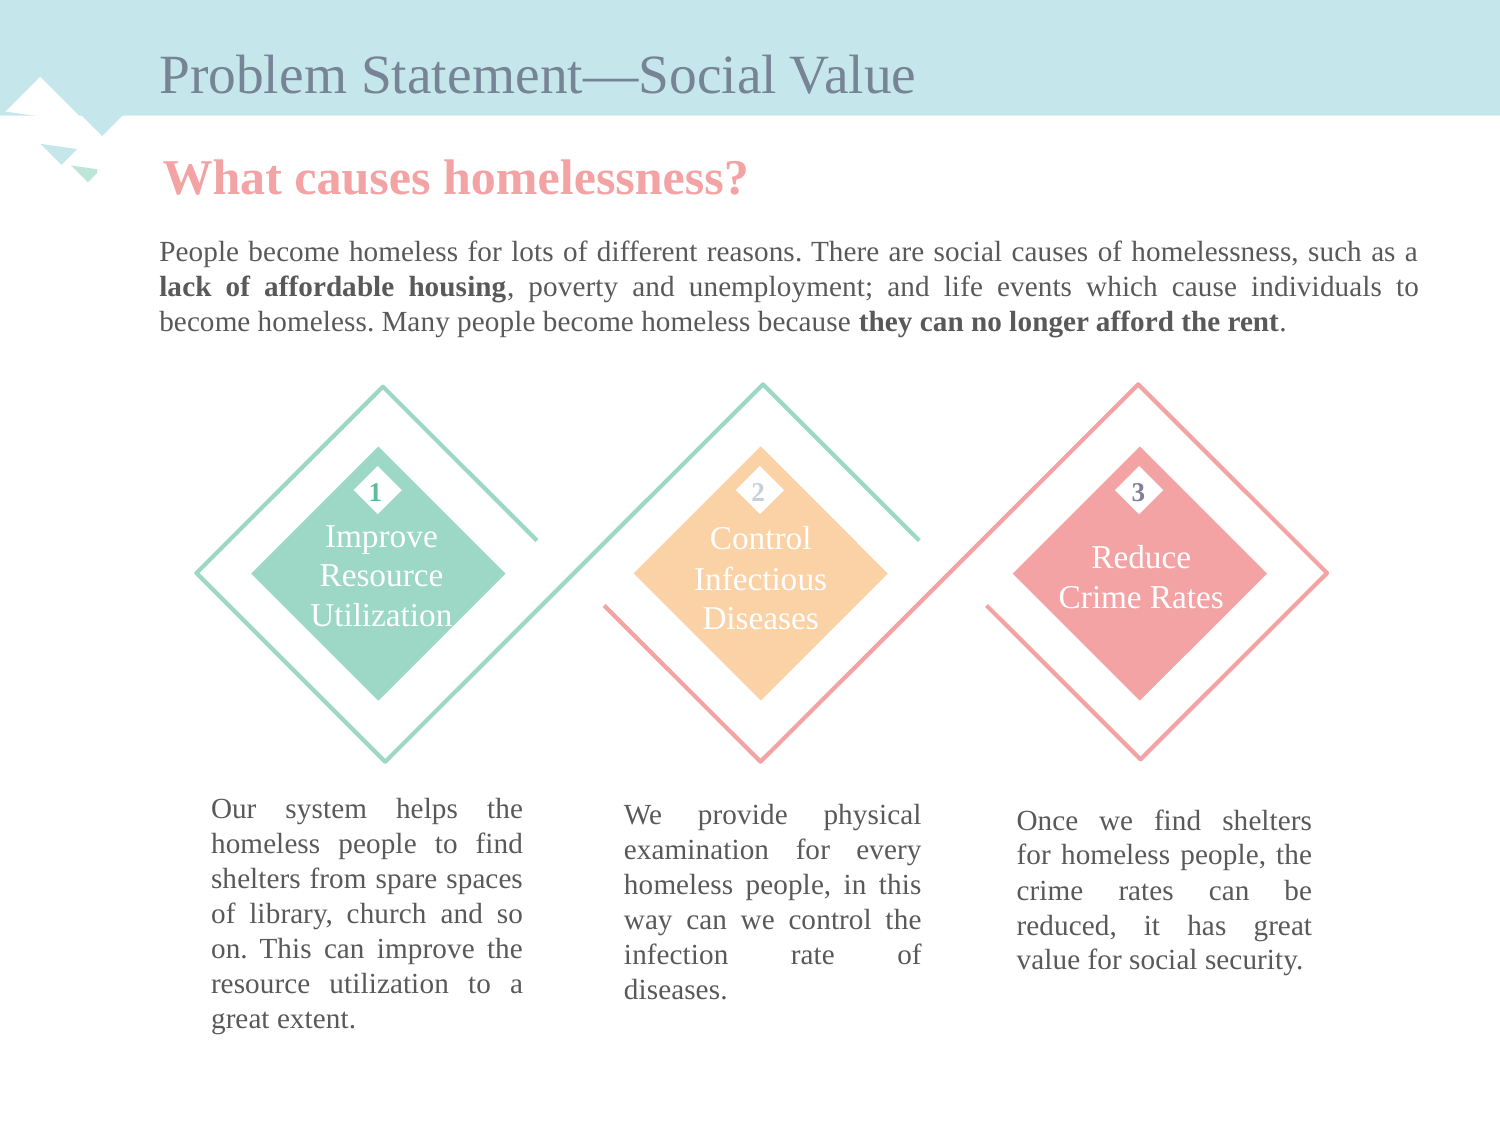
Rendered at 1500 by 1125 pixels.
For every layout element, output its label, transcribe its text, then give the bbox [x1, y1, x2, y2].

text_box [76, 136, 600, 231]
text_box [676, 384, 850, 471]
text_box We provide physical examination for every homeless people, in this way can we control the infection rate of diseases. [609, 787, 937, 1013]
text_box [298, 386, 468, 471]
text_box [263, 472, 501, 665]
text_box Once we find shelters for homeless people, the crime rates can be reduced, it has great value for social security. [1001, 793, 1328, 984]
text_box [1054, 673, 1227, 760]
text_box [869, 490, 920, 541]
text_box [1251, 497, 1328, 649]
text_box People become homeless for lots of different reasons. There are social causes of homelessness, such as a lack of affordable housing, poverty and unemployment; and life events which cause individuals to become homeless. Many people become homeless because they can no longer afford the rent. [144, 224, 1435, 345]
text_box [869, 491, 1031, 654]
text_box Our system helps the homeless people to find shelters from spare spaces of library, church and so on. This can improve the resource utilization to a great extent. [196, 781, 539, 1042]
text_box [604, 605, 650, 652]
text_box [1036, 472, 1247, 665]
text_box [196, 511, 258, 635]
text_box [504, 497, 650, 644]
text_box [656, 472, 866, 665]
text_box [296, 673, 475, 762]
text_box Problem Statement—Social Value [144, 30, 965, 112]
text_box [1051, 384, 1225, 471]
text_box [671, 673, 850, 762]
text_box What causes homelessness? [600, 137, 968, 212]
